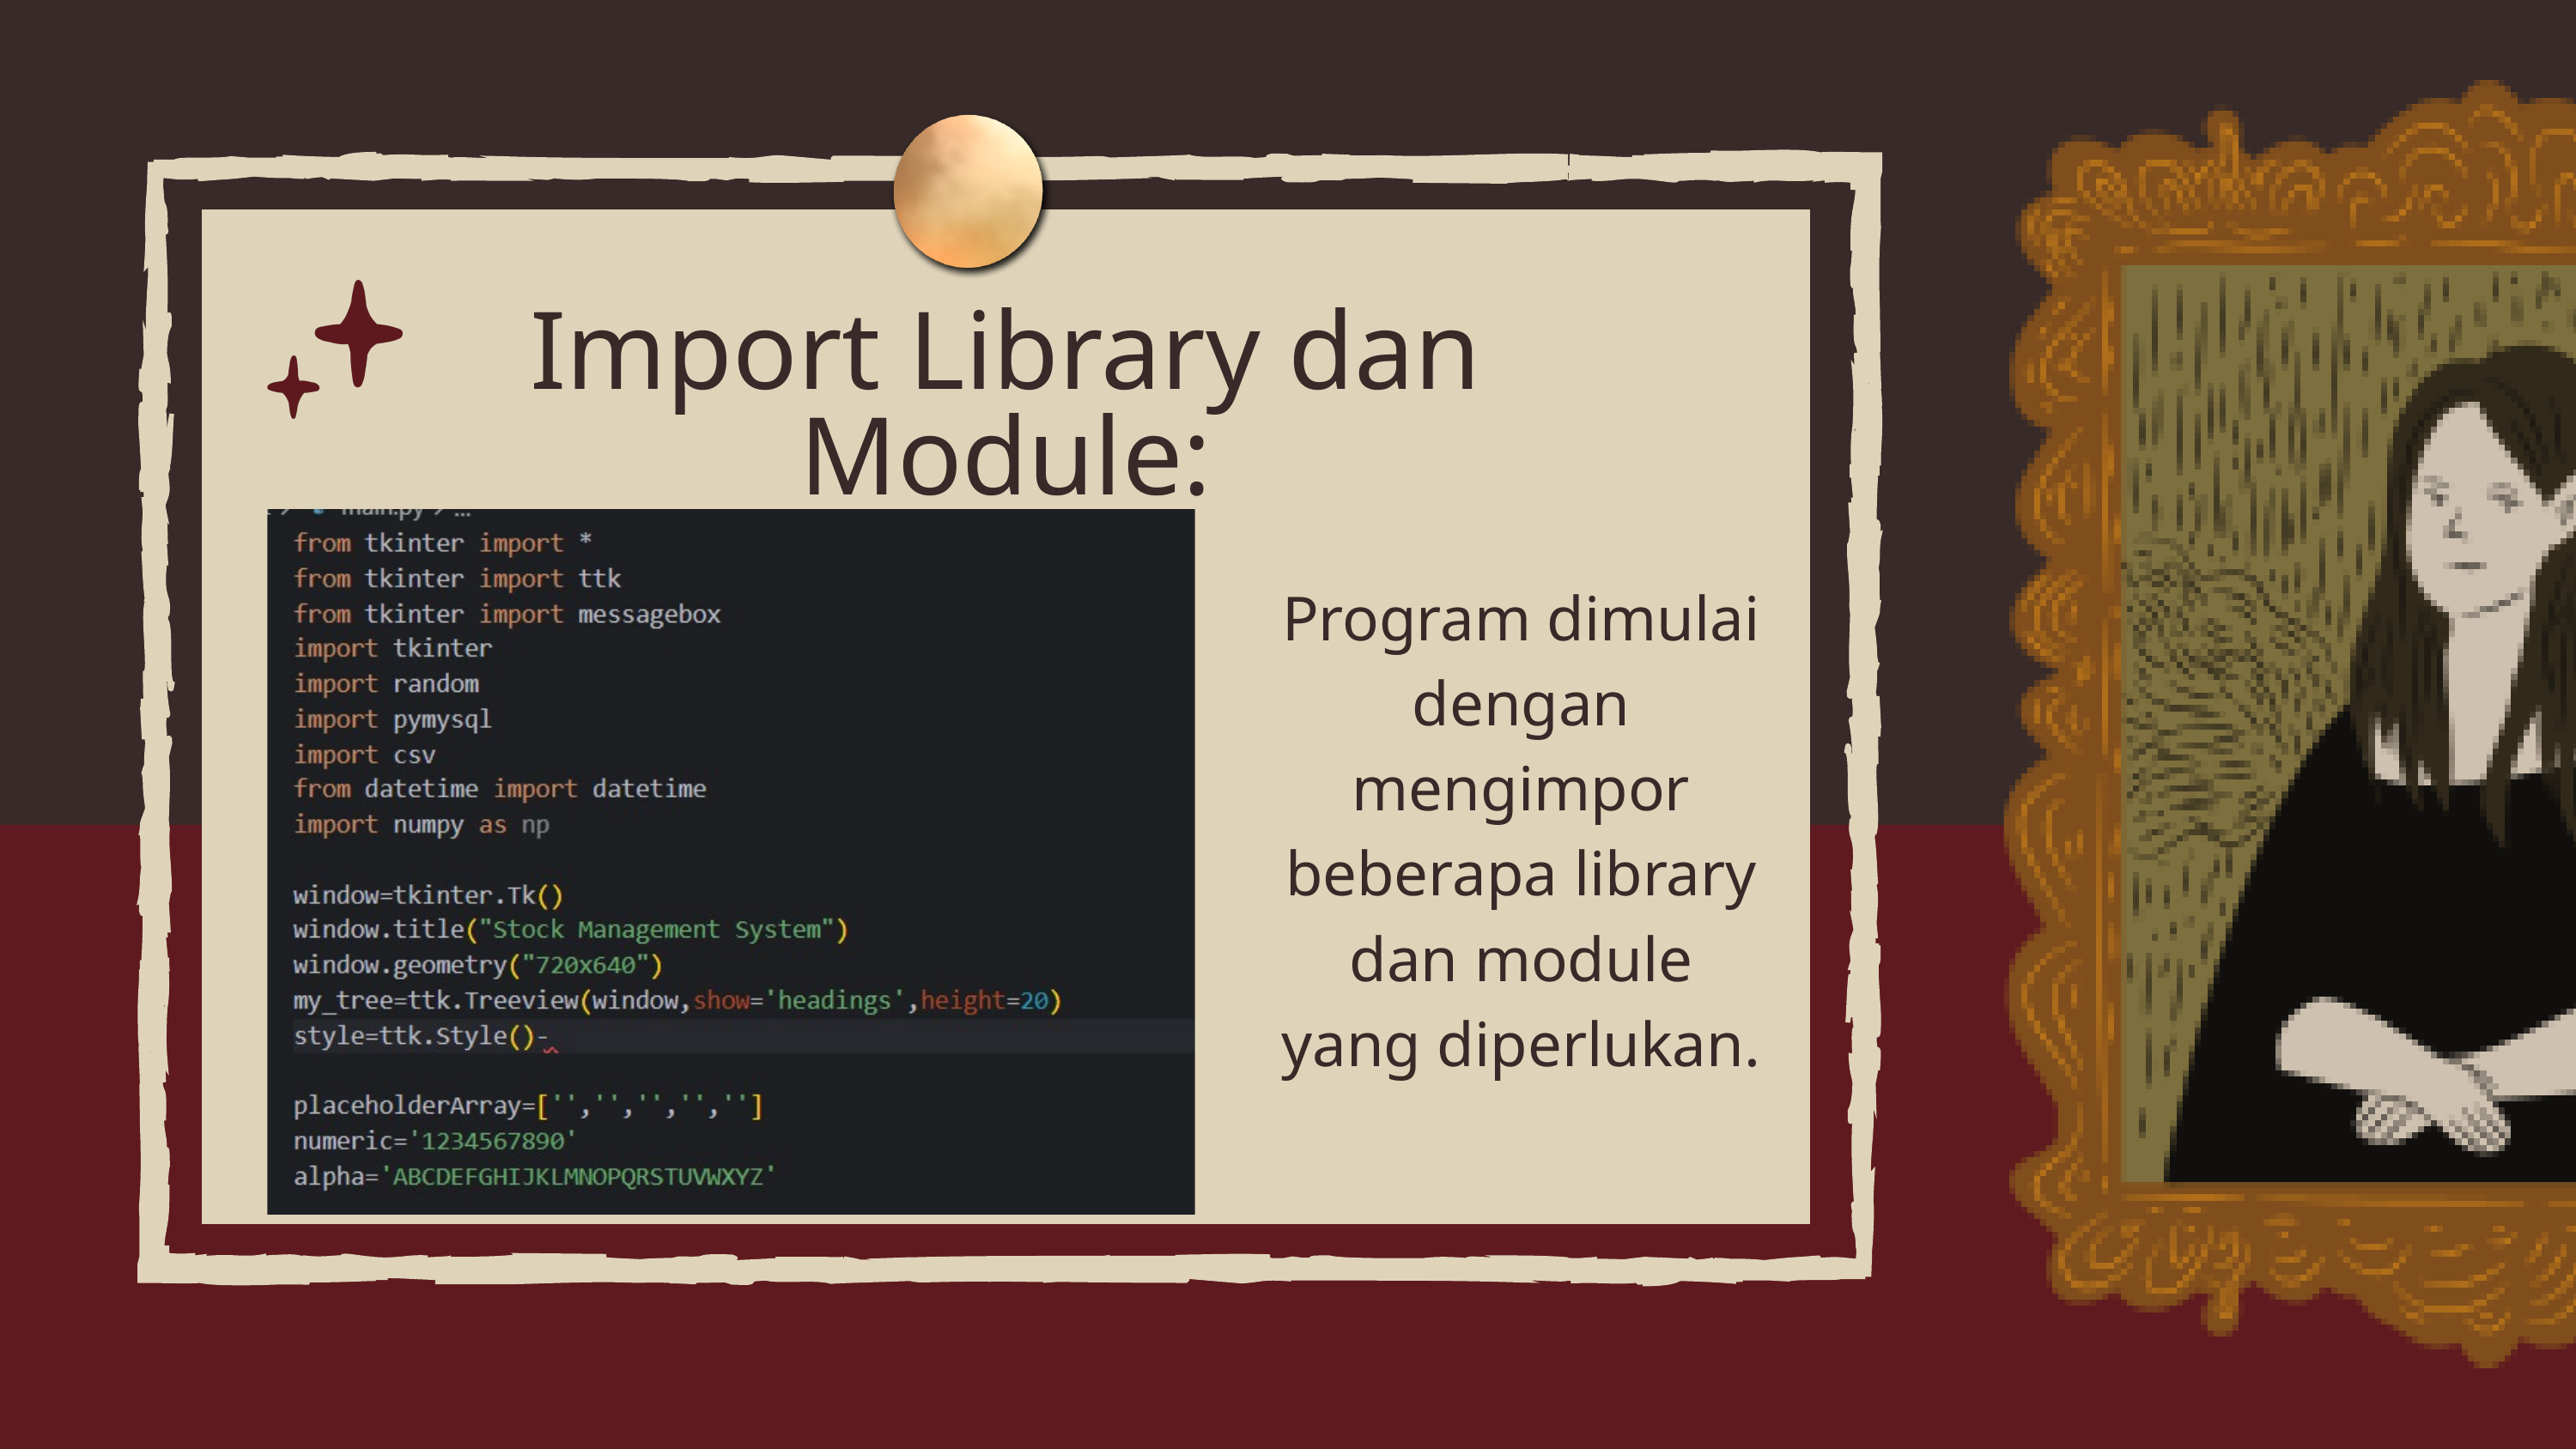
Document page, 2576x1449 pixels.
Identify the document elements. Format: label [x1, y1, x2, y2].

text_box [201, 209, 1811, 1225]
text_box [0, 824, 2576, 1449]
text_box [136, 149, 1883, 1287]
text_box [2003, 80, 2576, 822]
text_box [889, 111, 1054, 149]
